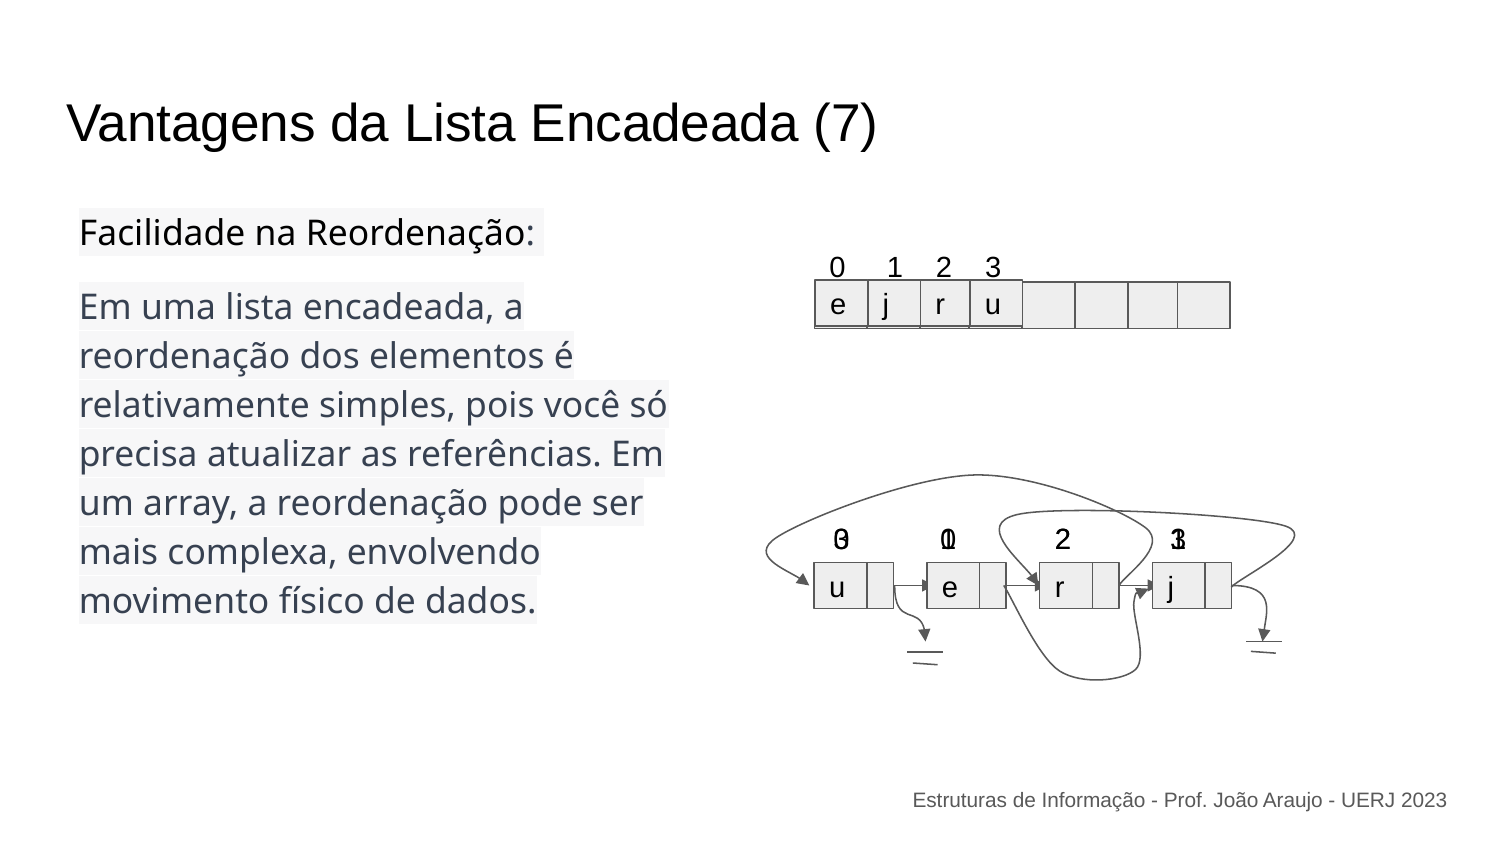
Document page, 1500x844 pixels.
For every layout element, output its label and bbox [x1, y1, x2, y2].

text_box [814, 232, 1500, 329]
list [63, 189, 720, 750]
title [51, 72, 1449, 167]
text_box [766, 474, 1295, 681]
